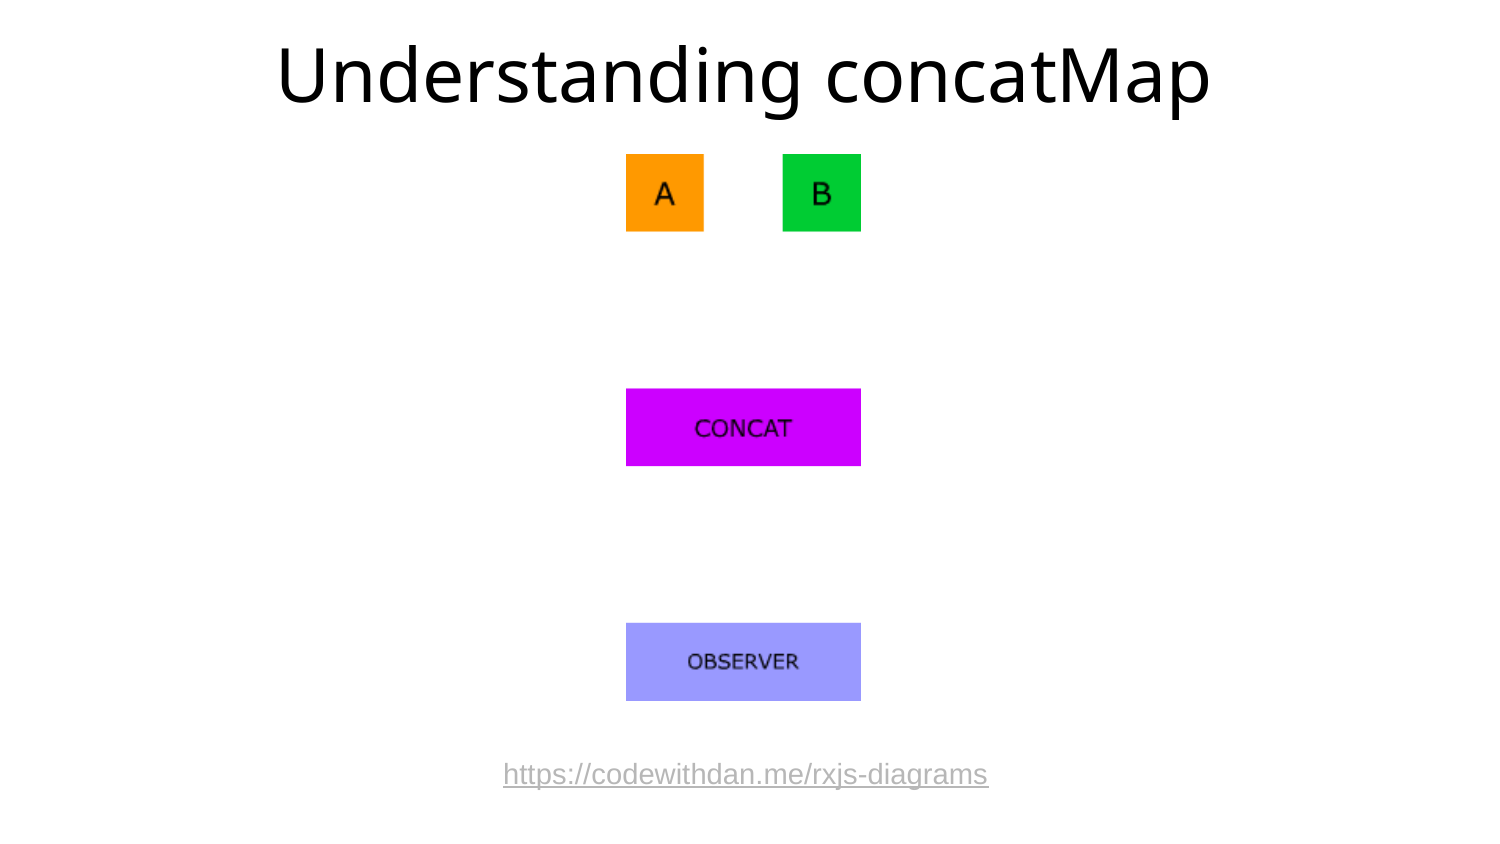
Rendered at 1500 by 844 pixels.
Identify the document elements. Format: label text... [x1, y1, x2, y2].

text_box https://codewithdan.me/rxjs-diagrams [433, 729, 1067, 818]
picture [625, 153, 861, 702]
title Understanding concatMap [75, 9, 1425, 151]
